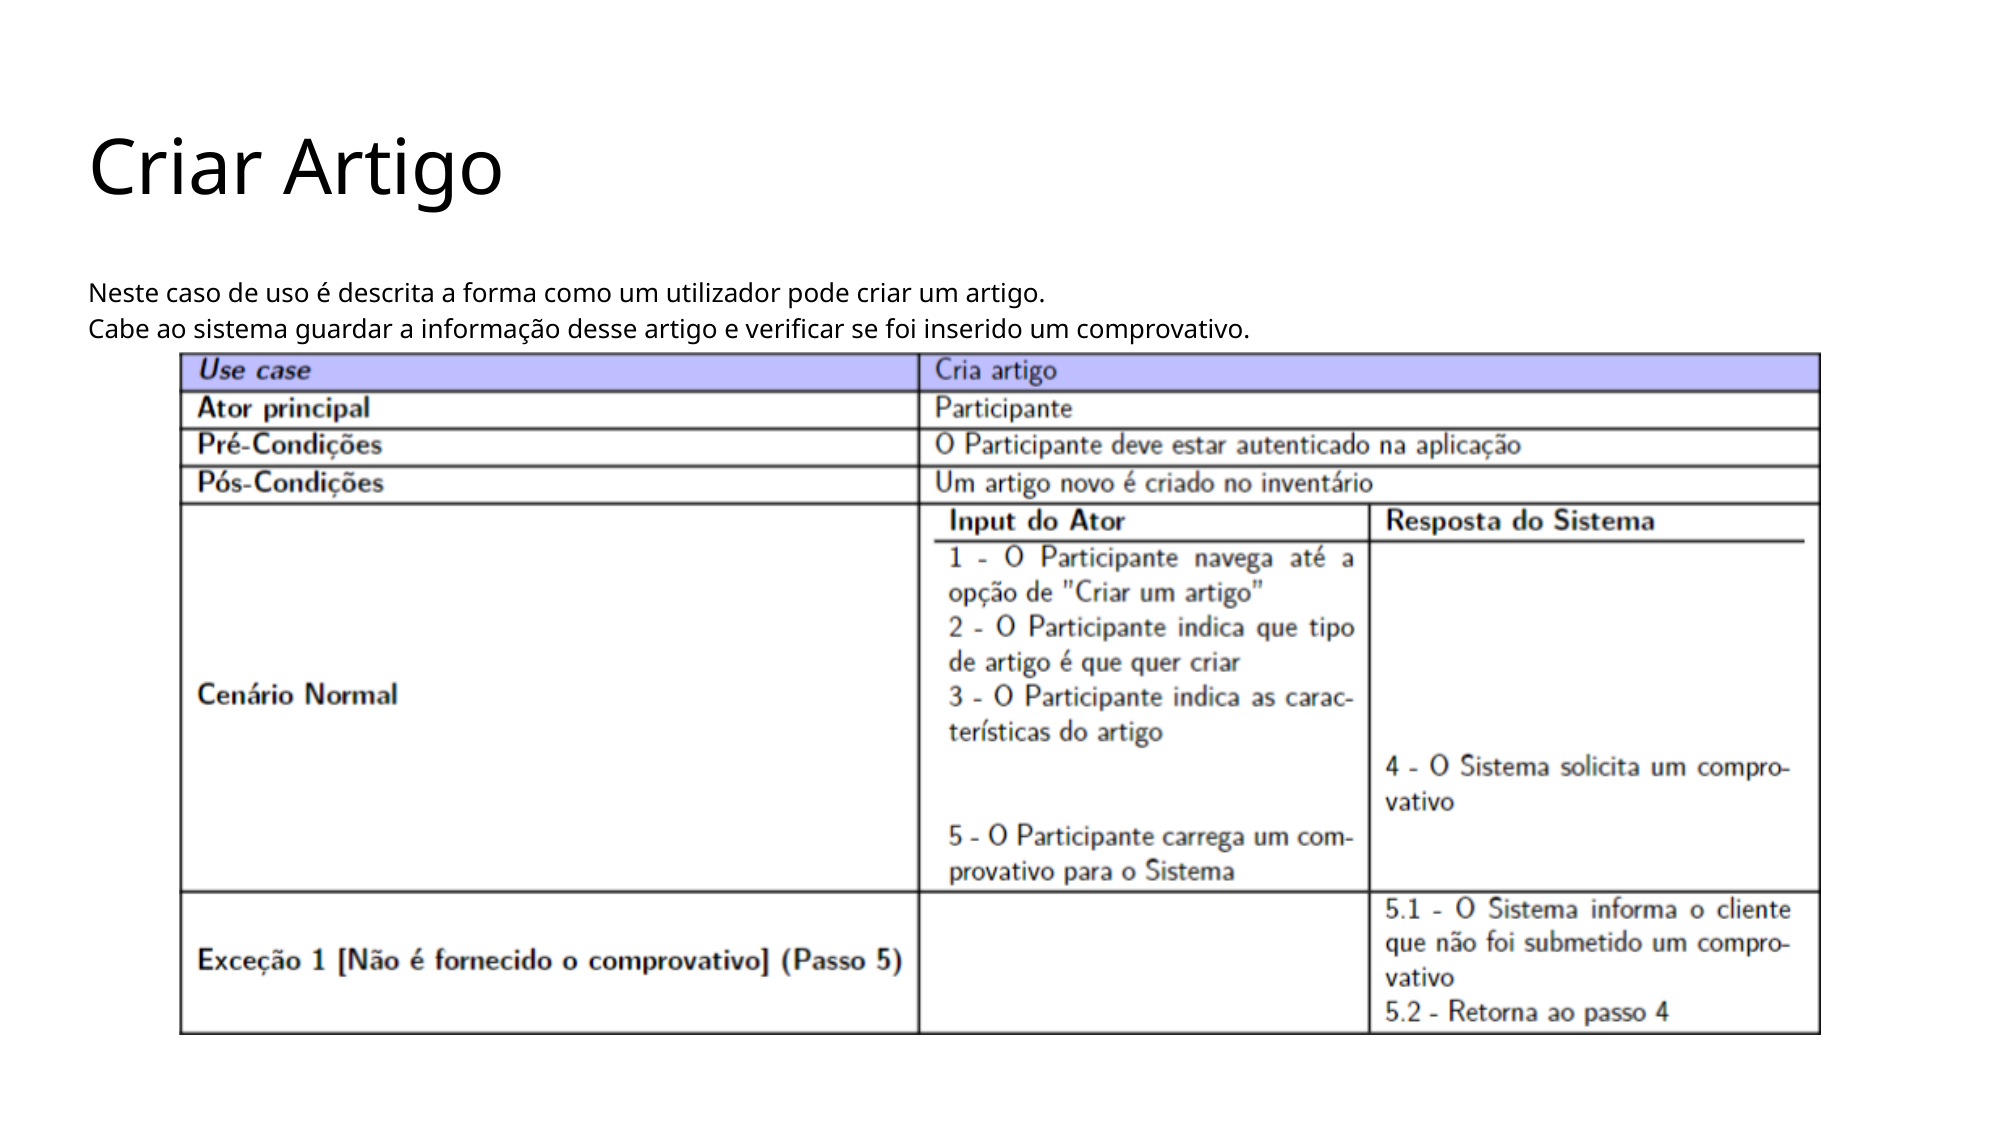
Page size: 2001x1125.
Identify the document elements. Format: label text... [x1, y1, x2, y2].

title Criar Artigo [68, 97, 1932, 223]
picture [179, 352, 1821, 1035]
list Neste caso de uso é descrita a forma como um utilizador pode criar um artigo. Cabe ao sistema guardar a informação desse artigo e verificar se foi inserido um comprovativo. [68, 252, 1932, 1000]
